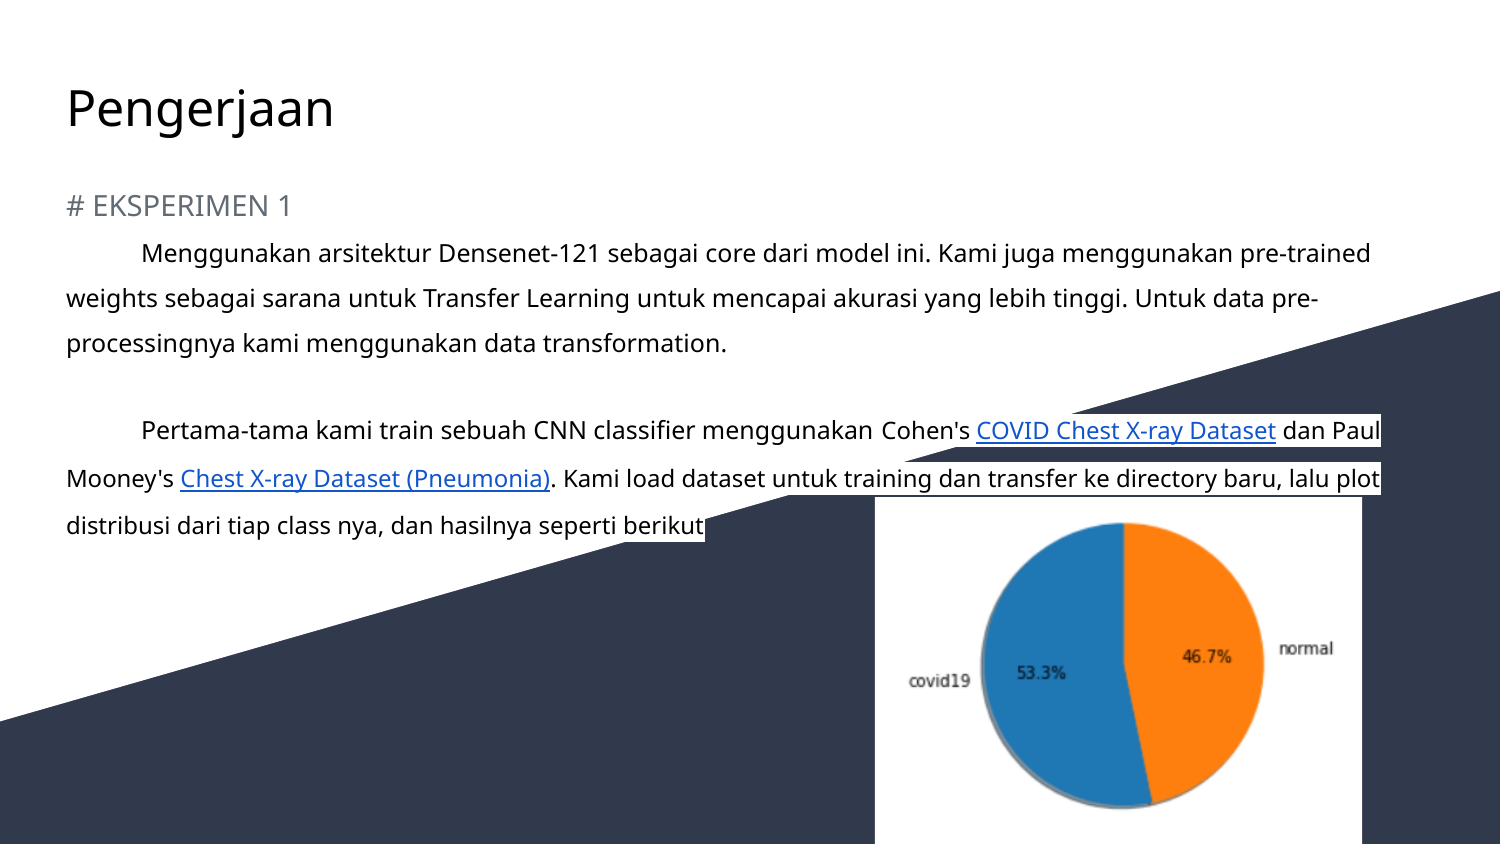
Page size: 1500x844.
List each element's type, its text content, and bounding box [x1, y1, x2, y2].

title Pengerjaan [51, 31, 1449, 139]
picture [874, 497, 1363, 844]
subtitle # EKSPERIMEN 1 Menggunakan arsitektur Densenet-121 sebagai core dari model ini. Kami juga menggunakan pre-trained weights sebagai sarana untuk Transfer Learning untuk mencapai akurasi yang lebih tinggi. Untuk data pre-processingnya kami menggunakan data transformation. Pertama-tama kami train sebuah CNN classifier menggunakan Cohen's COVID Chest X-ray Dataset dan Paul Mooney's Chest X-ray Dataset (Pneumonia). Kami load dataset untuk training dan transfer ke directory baru, lalu plot distribusi dari tiap class nya, dan hasilnya seperti berikut [51, 154, 1449, 775]
